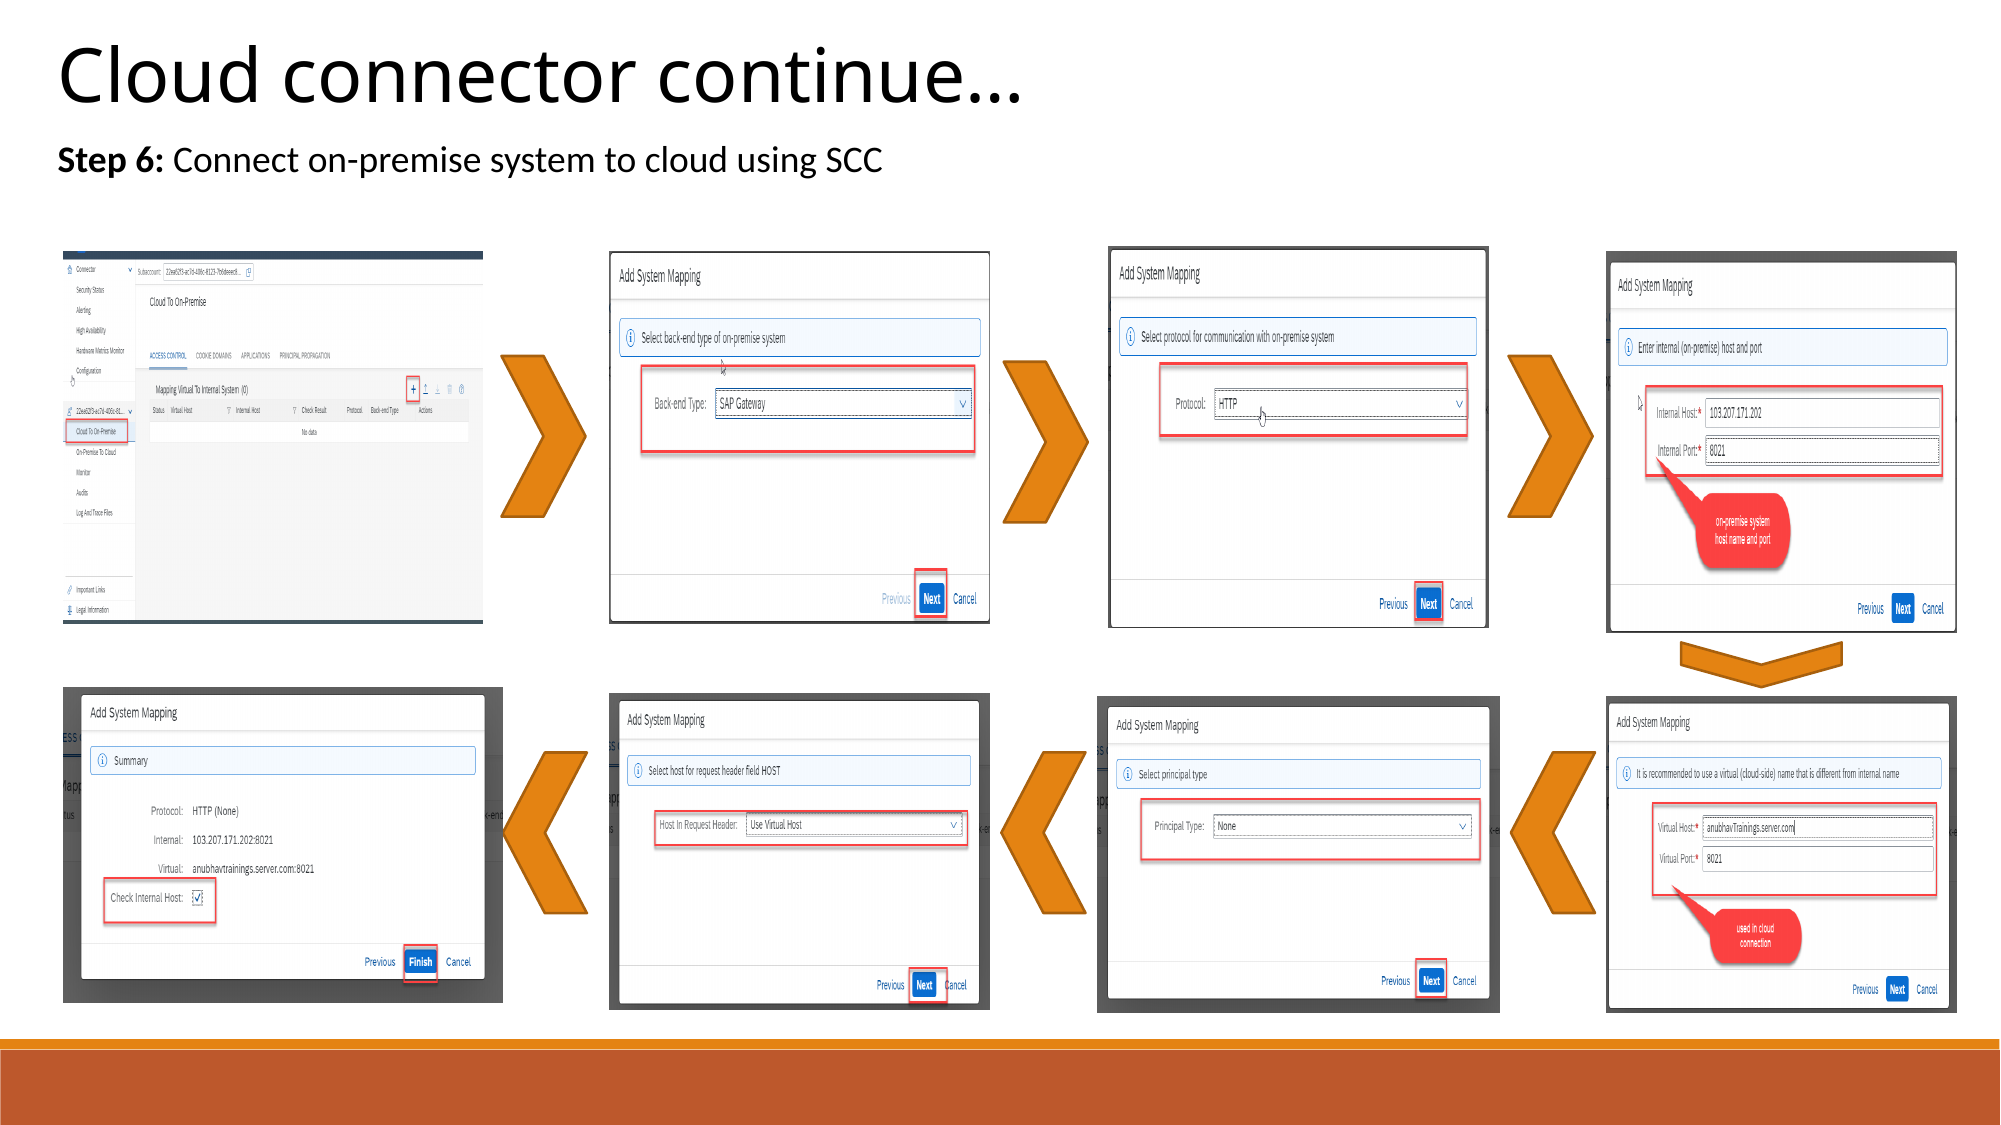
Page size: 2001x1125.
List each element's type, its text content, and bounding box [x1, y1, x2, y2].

text_box [514, 751, 589, 915]
text_box [1679, 642, 1843, 689]
text_box [500, 354, 587, 518]
picture [62, 250, 483, 624]
text_box [1509, 751, 1597, 915]
picture [62, 686, 504, 1004]
text_box Step 6: Connect on-premise system to cloud using SCC [42, 127, 1874, 188]
picture [1107, 246, 1489, 629]
text_box [1507, 354, 1594, 518]
text_box Cloud connector continue… [42, 30, 1319, 127]
picture [1606, 696, 1957, 1013]
text_box [1000, 751, 1087, 915]
picture [608, 250, 991, 624]
picture [1606, 250, 1957, 634]
picture [608, 693, 991, 1010]
text_box [1002, 360, 1089, 524]
picture [1096, 696, 1500, 1013]
